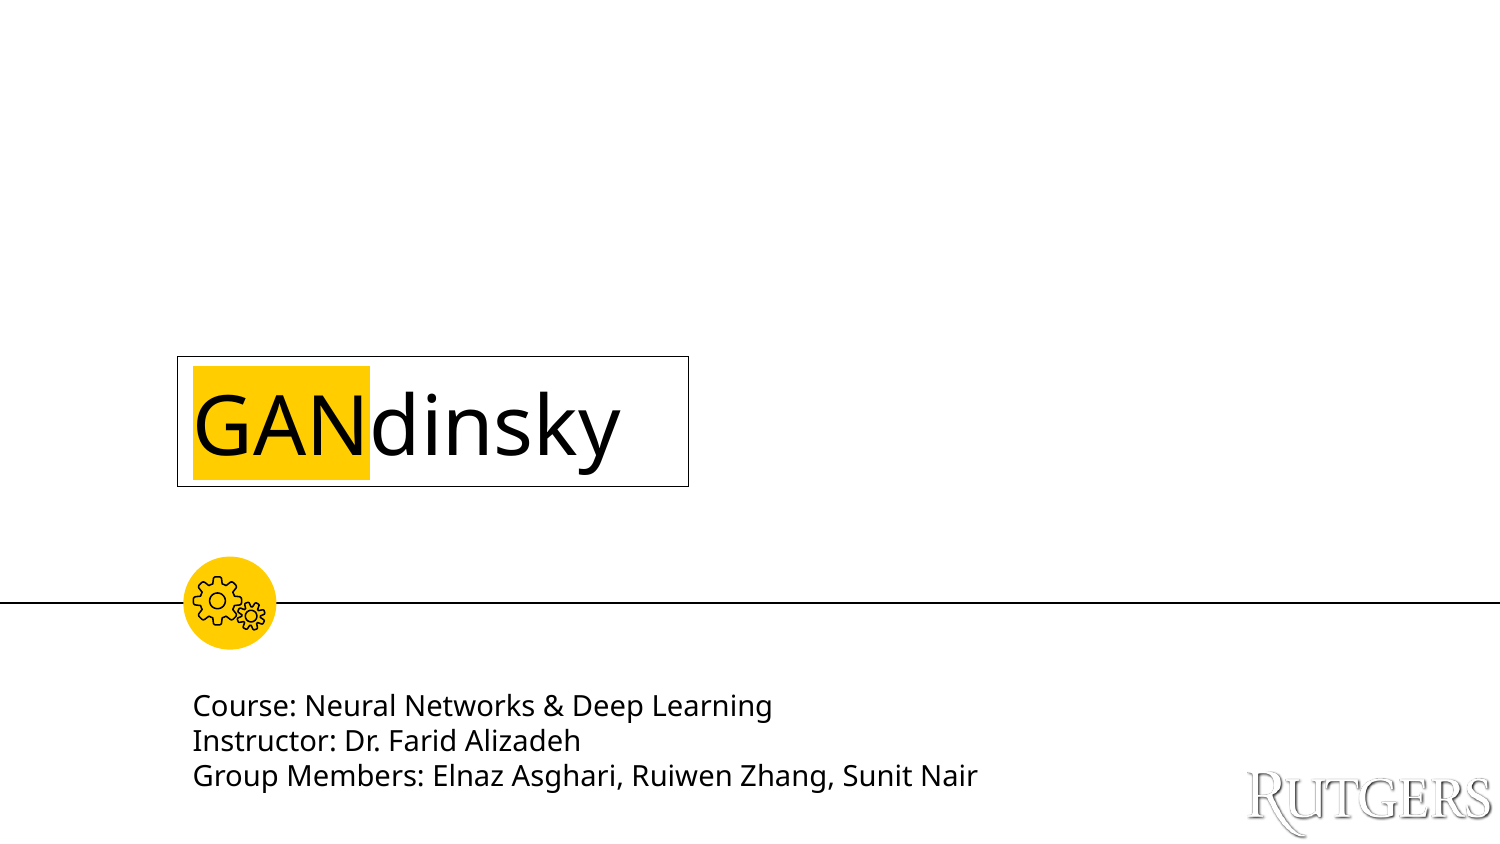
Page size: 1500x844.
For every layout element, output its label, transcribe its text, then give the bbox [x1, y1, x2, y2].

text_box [193, 576, 265, 630]
picture [1247, 771, 1500, 844]
title GANdinsky [177, 356, 689, 487]
text_box Course: Neural Networks & Deep Learning Instructor: Dr. Farid Alizadeh Group Members: Elnaz Asghari, Ruiwen Zhang, Sunit Nair [177, 679, 1131, 800]
